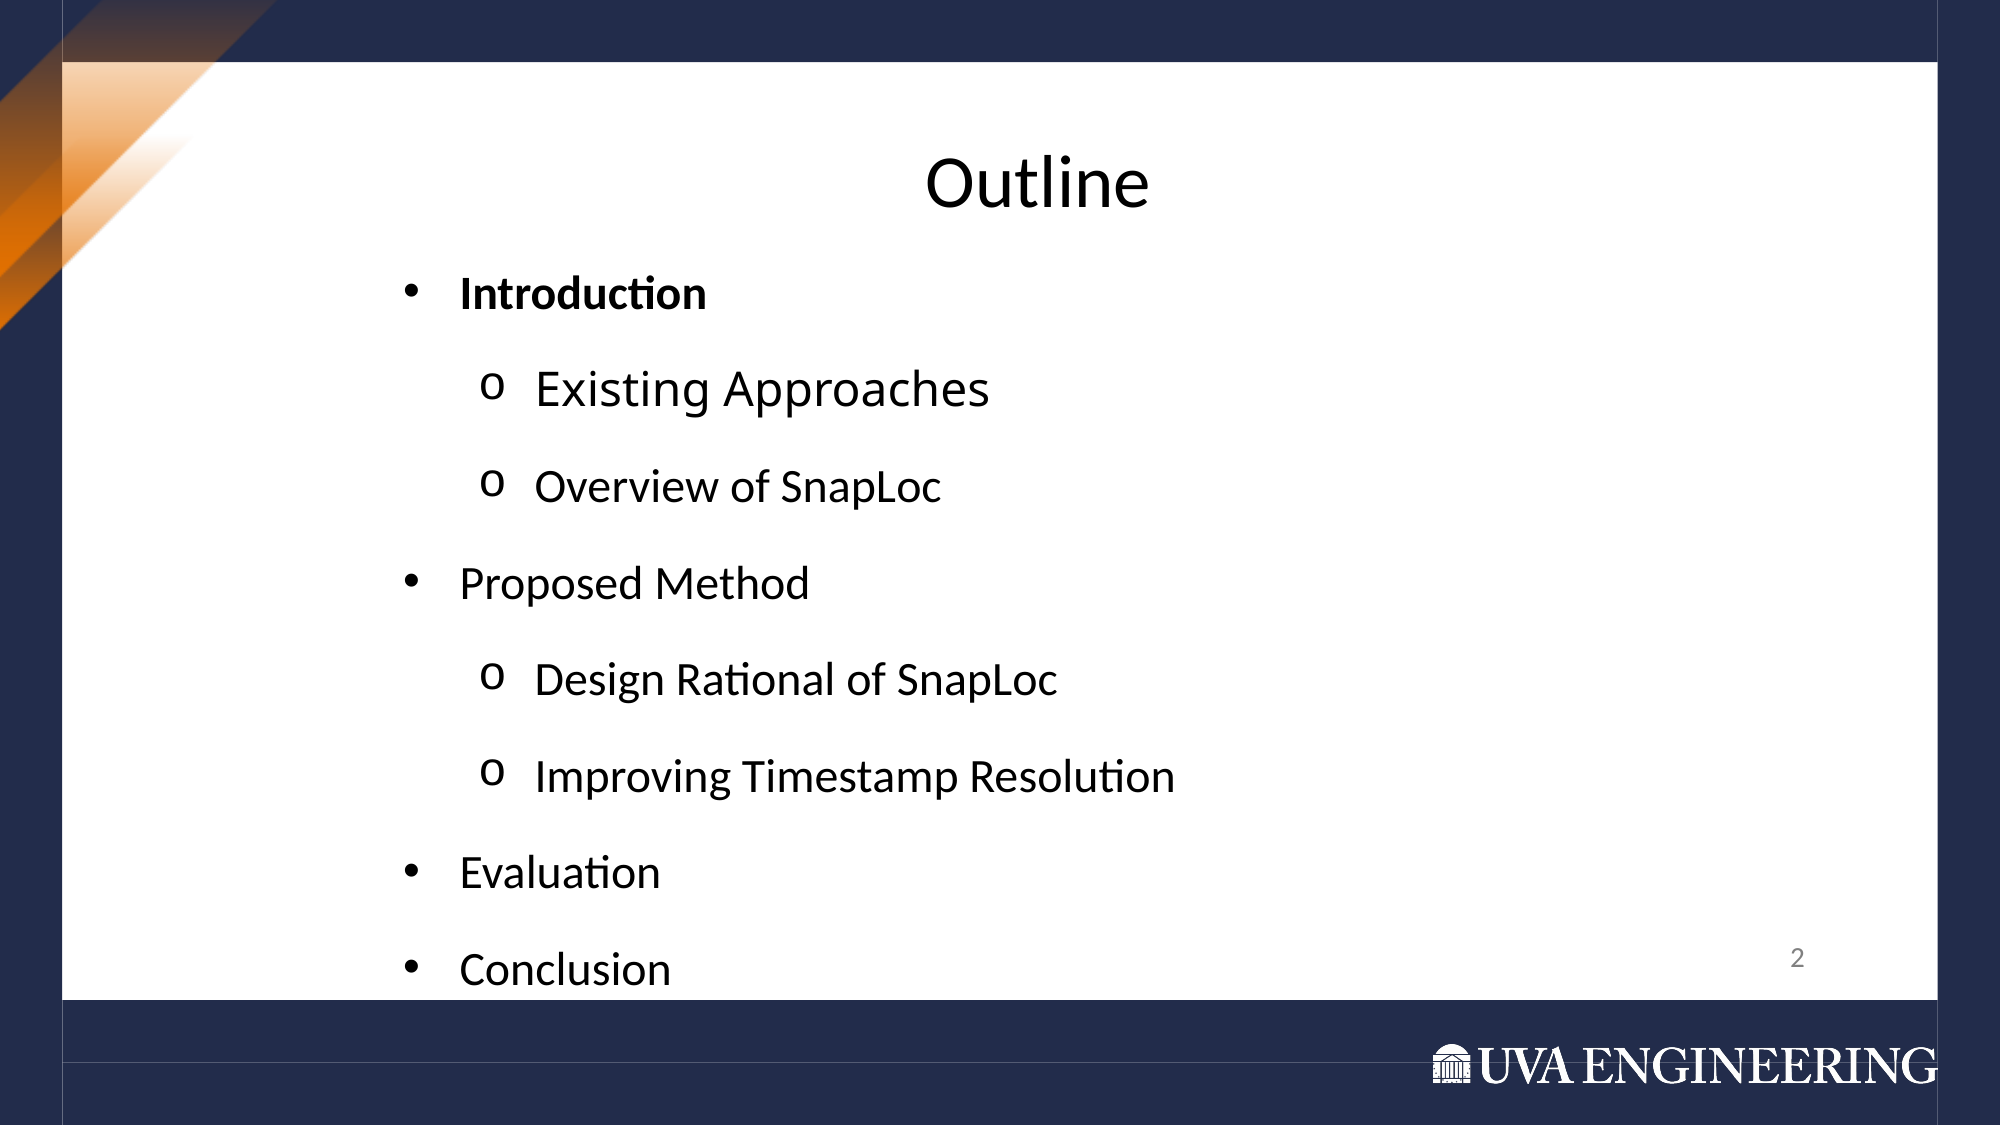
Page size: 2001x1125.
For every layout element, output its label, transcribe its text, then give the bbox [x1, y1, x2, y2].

picture [1757, 1044, 1938, 1084]
text_box Outline Introduction Existing Approaches Overview of SnapLoc Proposed Method Design Rational of SnapLoc Improving Timestamp Resolution Evaluation Conclusion [264, 80, 1757, 1125]
text_box 2 [1782, 931, 1844, 981]
picture [0, 0, 284, 338]
